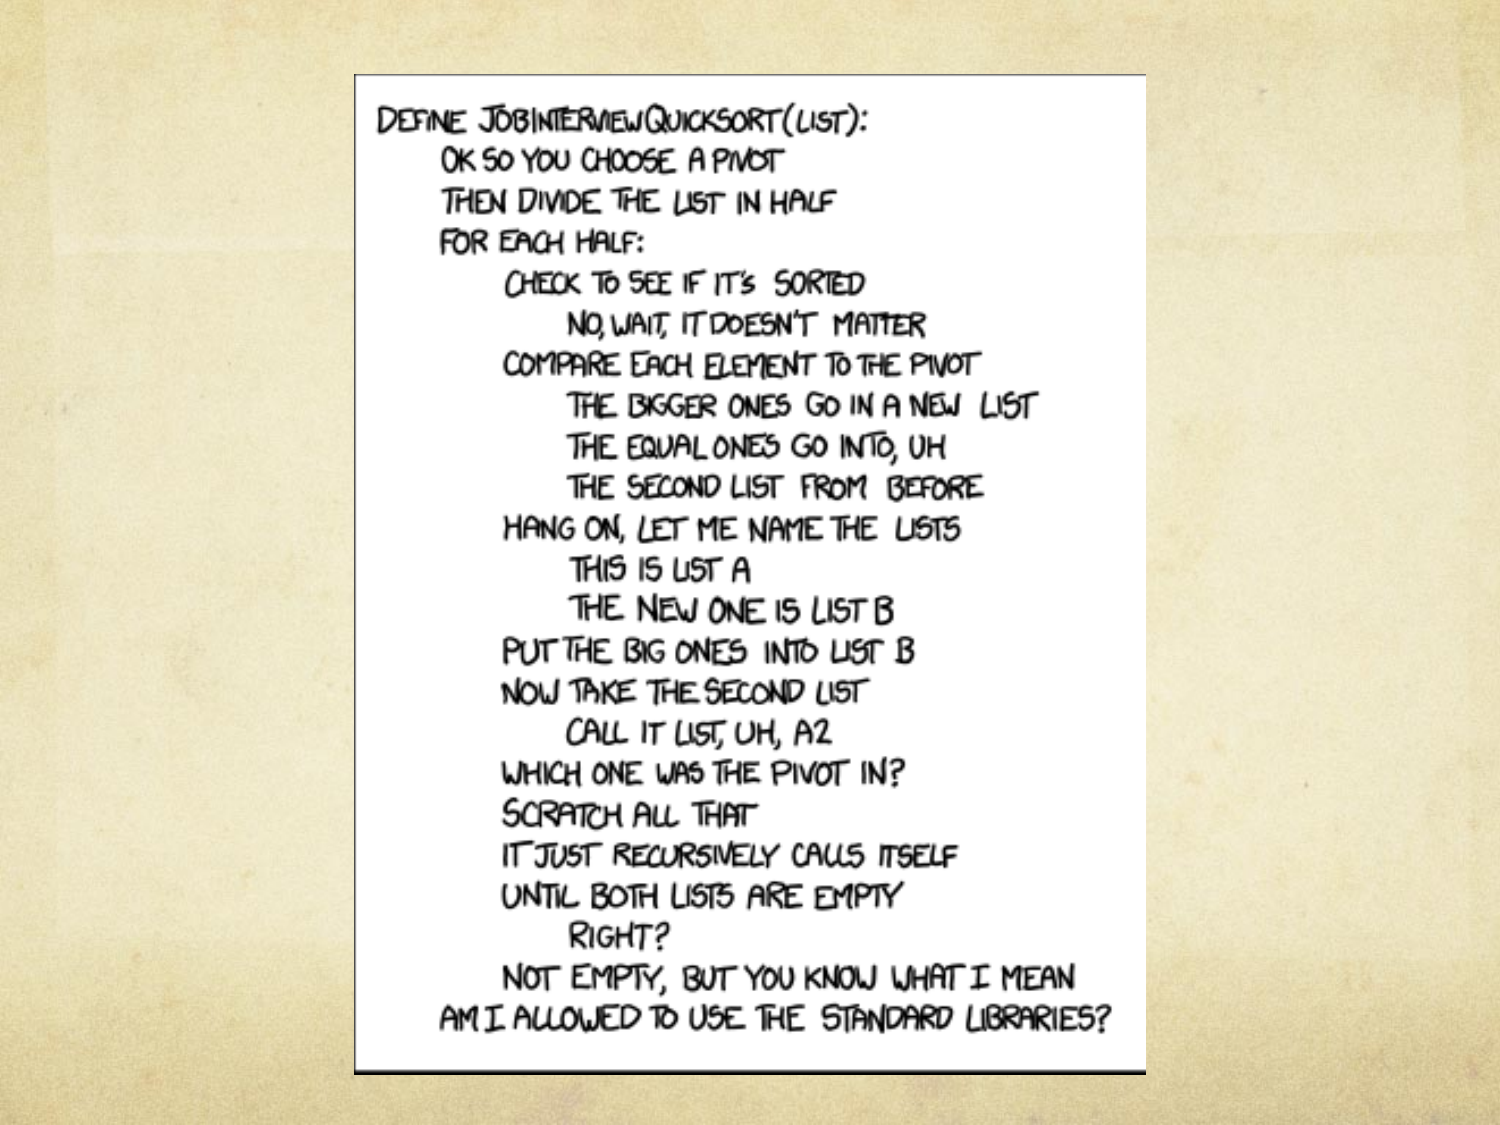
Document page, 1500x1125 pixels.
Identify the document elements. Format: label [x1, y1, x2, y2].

picture [0, 0, 1500, 1125]
list [149, 74, 1351, 1076]
